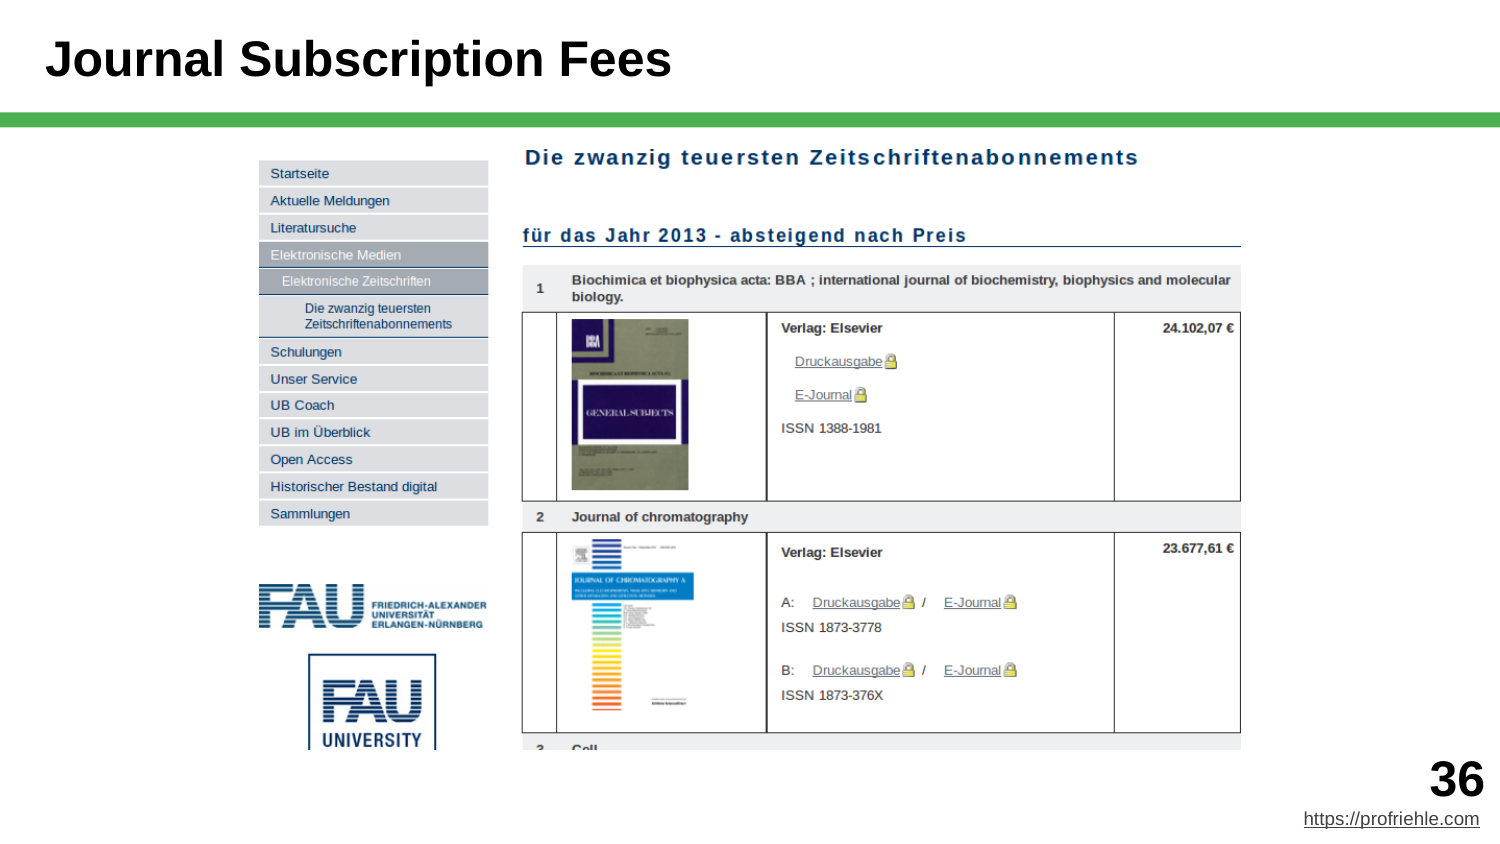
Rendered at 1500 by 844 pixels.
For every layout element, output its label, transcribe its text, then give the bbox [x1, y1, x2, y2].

title Journal Subscription Fees [0, 0, 1500, 113]
picture [258, 149, 1242, 751]
slide_number ‹#› https://profriehle.com [1200, 724, 1500, 844]
